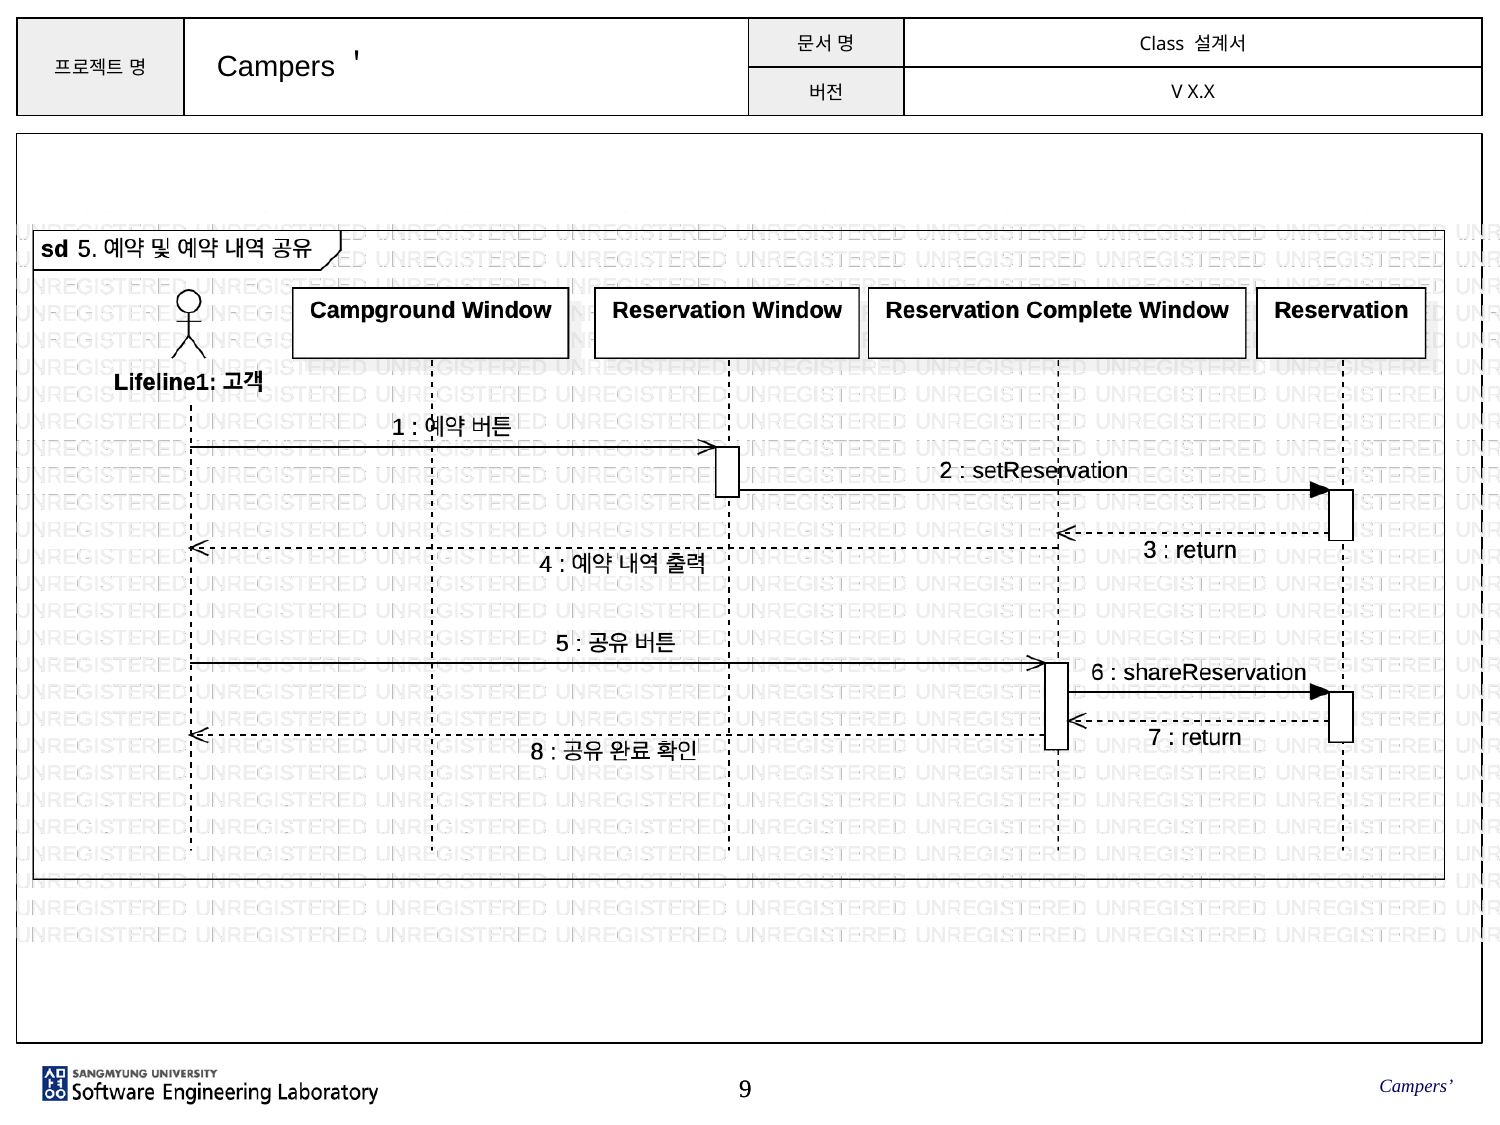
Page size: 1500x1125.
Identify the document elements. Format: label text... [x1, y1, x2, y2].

footer Campers’ [994, 1060, 1454, 1110]
text_box Campers＇ [202, 40, 387, 90]
picture [42, 1066, 382, 1106]
picture [15, 212, 1500, 951]
